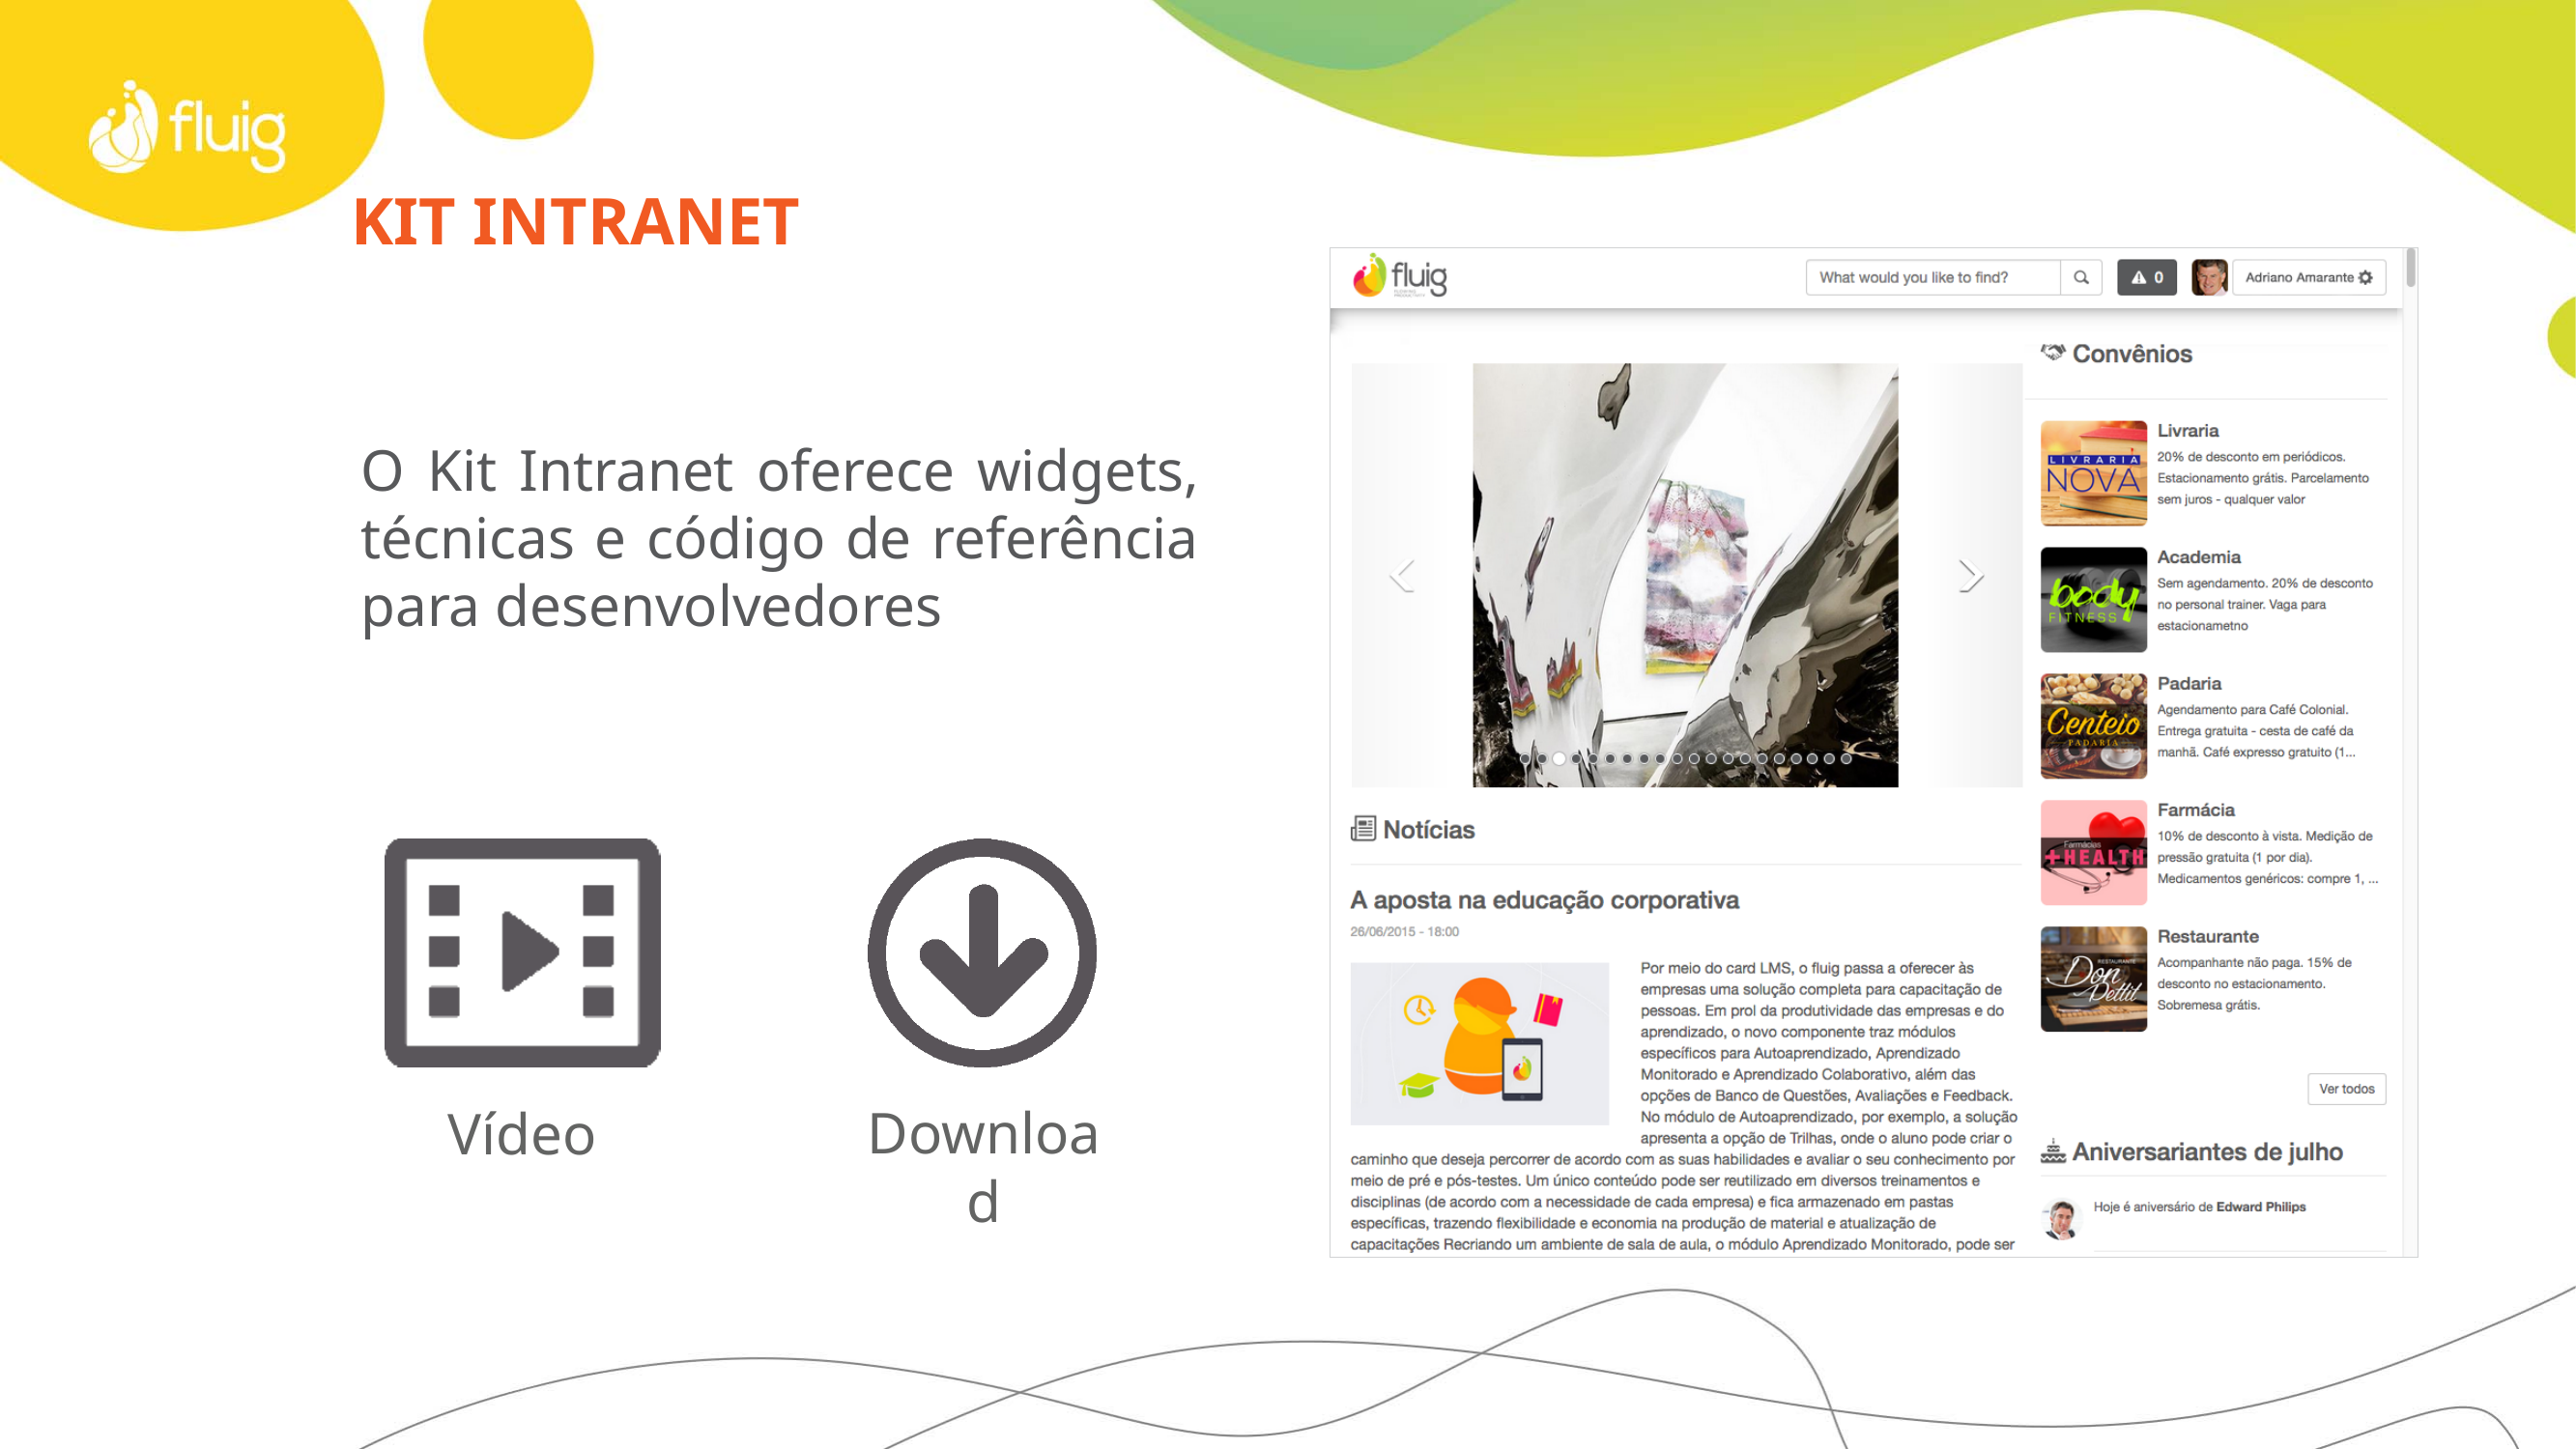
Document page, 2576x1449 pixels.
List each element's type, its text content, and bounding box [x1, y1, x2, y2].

text_box Download [845, 1091, 1123, 1240]
picture [0, 0, 2576, 1449]
title Kit intranet [336, 173, 2352, 379]
text_box Vídeo [385, 1092, 661, 1174]
text_box O Kit Intranet oferece widgets, técnicas e código de referência para desenvolvedores [346, 427, 1214, 645]
